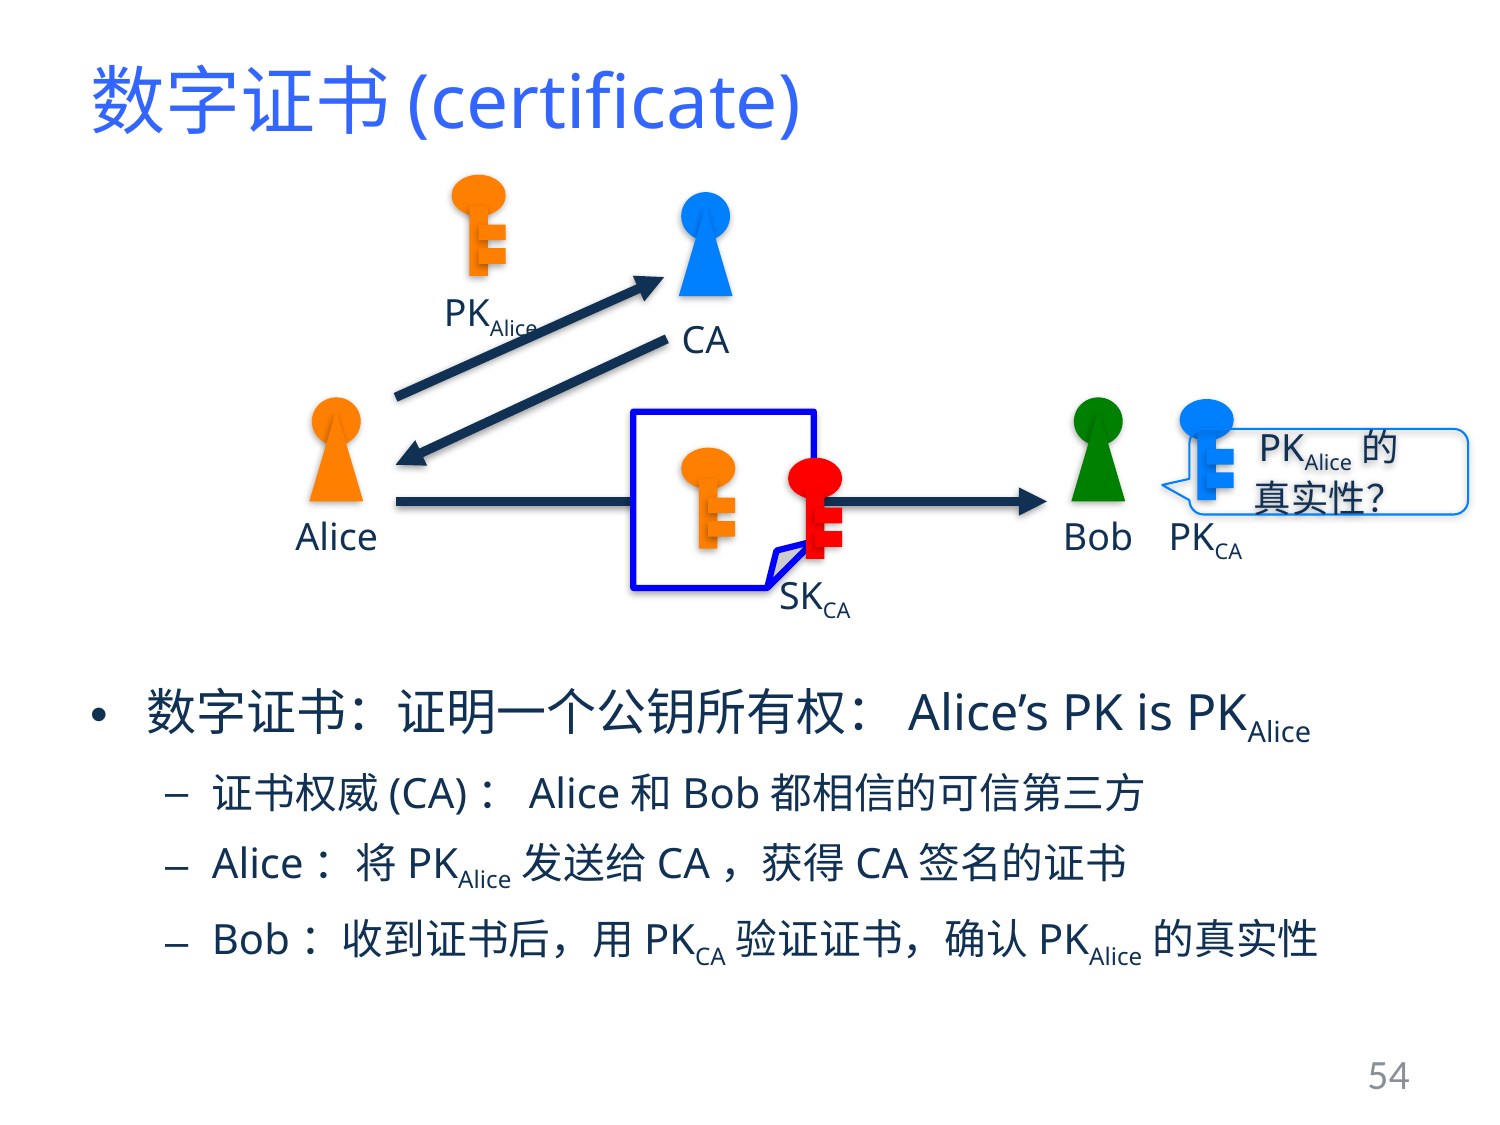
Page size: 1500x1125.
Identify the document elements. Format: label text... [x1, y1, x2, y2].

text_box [1149, 398, 1262, 567]
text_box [395, 276, 665, 398]
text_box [678, 191, 733, 297]
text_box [395, 405, 665, 465]
text_box CA [669, 308, 745, 369]
text_box Bob [1048, 505, 1144, 565]
list 数字证书：证明一个公钥所有权：Alice’s PK is PKAlice 证书权威(CA)：Alice和Bob都相信的可信第三方 Alice：将PKAlice发送给CA，获得CA签名的证书 Bob：收到证书后，用PKCA验证证书，确认PKAlice的真实性 [75, 659, 1425, 1080]
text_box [309, 397, 364, 502]
title 数字证书(certificate) [75, 4, 1425, 193]
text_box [422, 174, 560, 343]
text_box Alice [280, 505, 394, 565]
text_box PKAlice的 真实性？ [1266, 428, 1469, 516]
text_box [1071, 397, 1126, 502]
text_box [633, 411, 871, 626]
slide_number 54 [1074, 1042, 1425, 1103]
